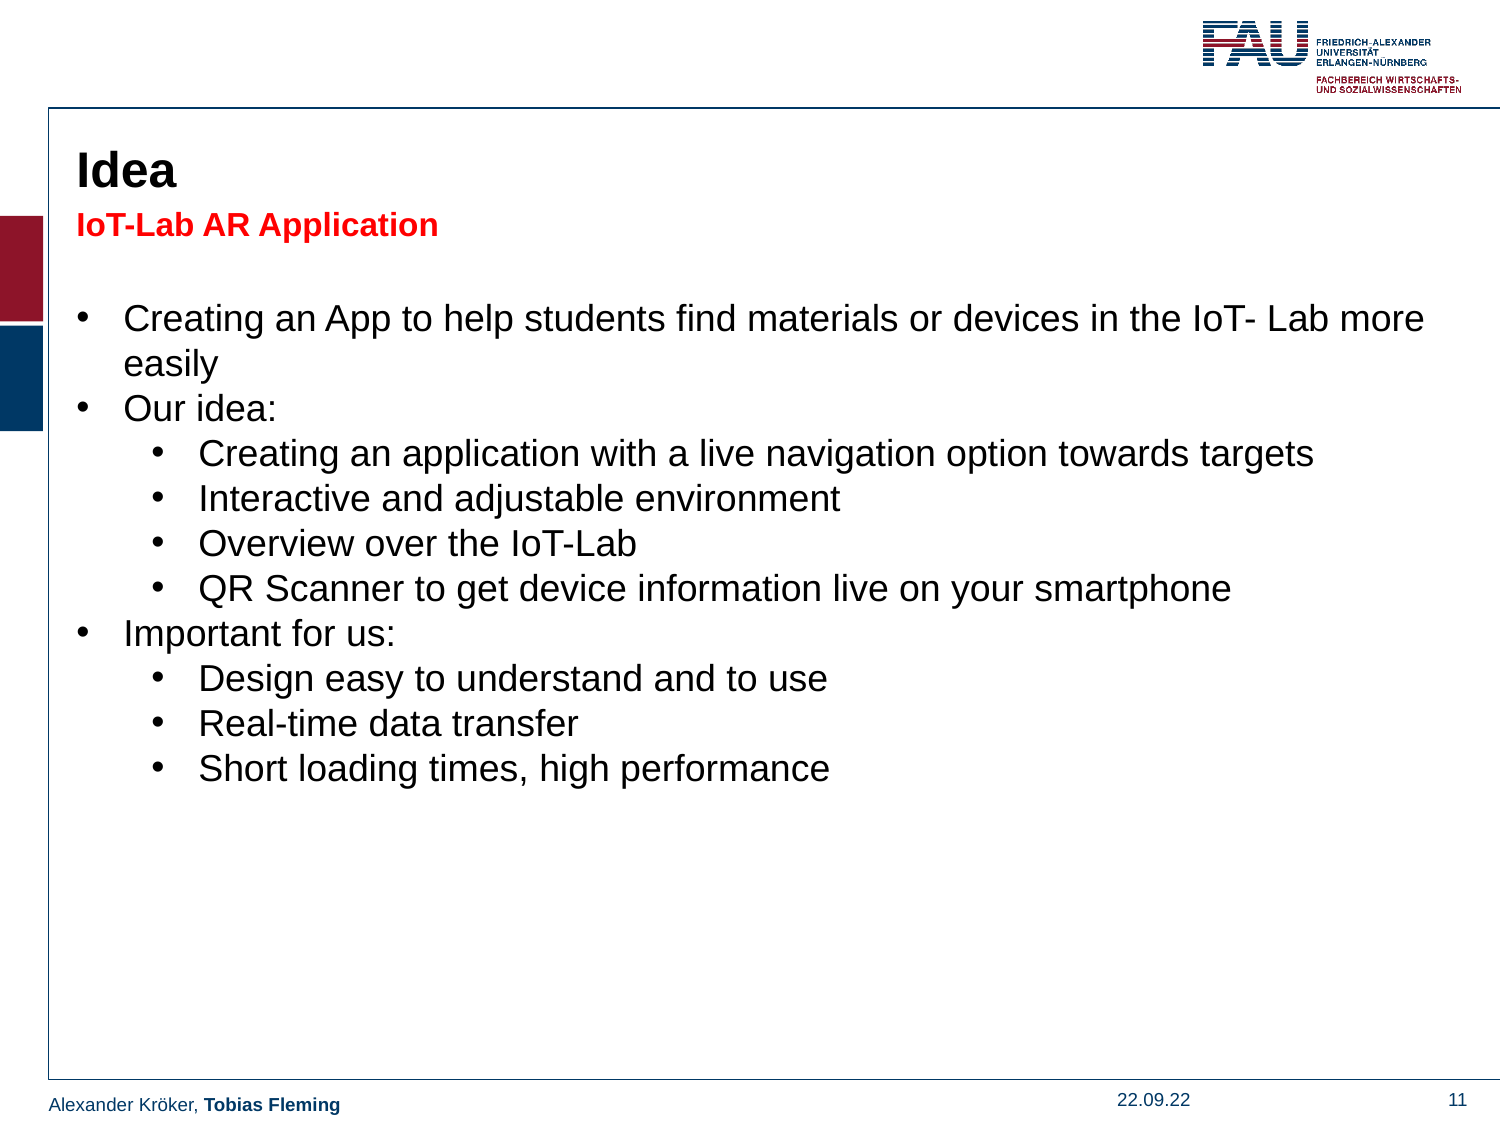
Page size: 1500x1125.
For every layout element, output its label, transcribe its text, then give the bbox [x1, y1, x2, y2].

text_box IoT-Lab AR Application [61, 195, 1449, 251]
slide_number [1117, 1087, 1295, 1119]
text_box Idea [61, 129, 1449, 195]
footer Alexander Kröker, Tobias Fleming [48, 1092, 1053, 1125]
slide_number 11 [1349, 1087, 1468, 1119]
picture [1203, 21, 1461, 93]
text_box Creating an App to help students find materials or devices in the IoT- Lab more easily Our idea: Creating an application with a live navigation option towards targets Interactive and adjustable environment Overview over the IoT-Lab QR Scanner to get device information live on your smartphone Important for us: Design easy to understand and to use Real-time data transfer Short loading times, high performance [61, 286, 1491, 797]
